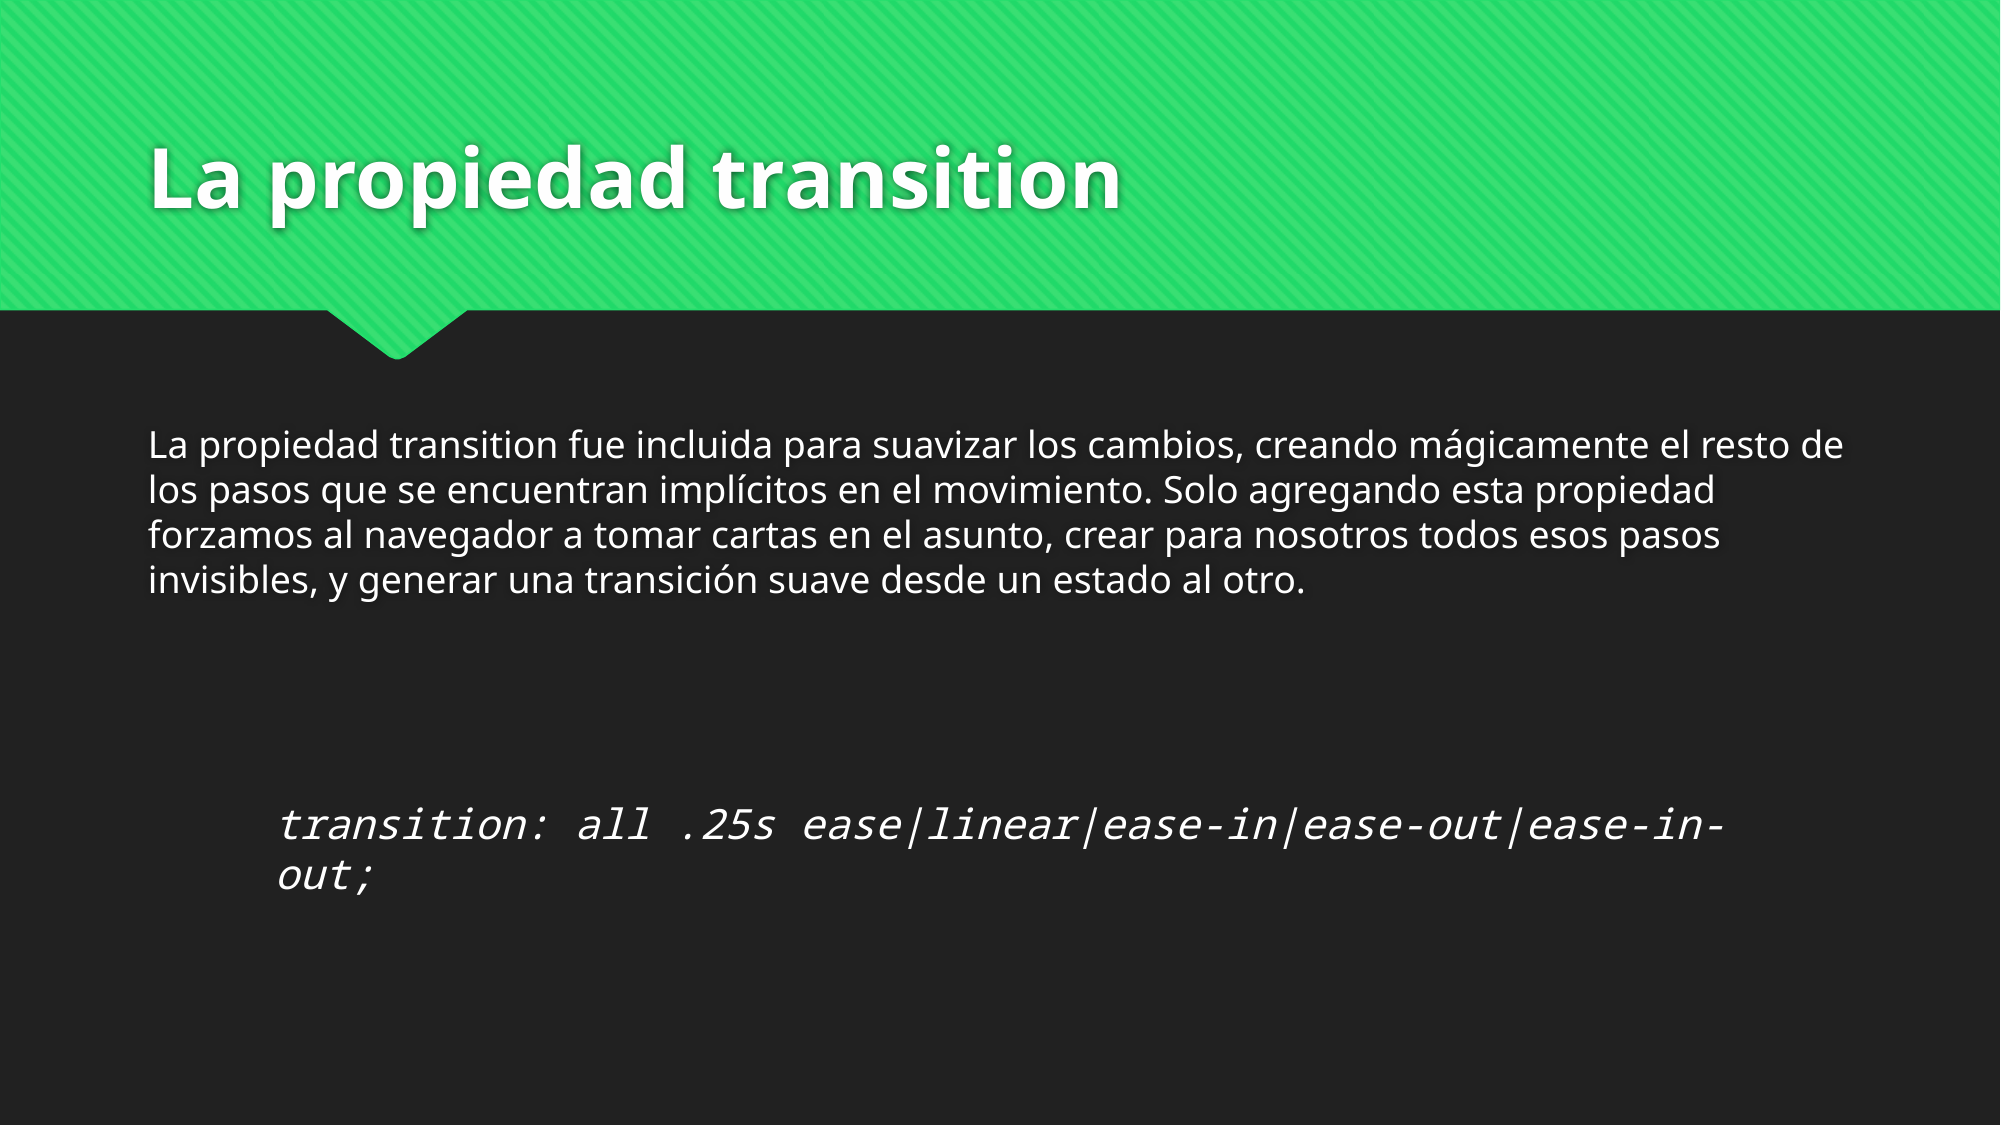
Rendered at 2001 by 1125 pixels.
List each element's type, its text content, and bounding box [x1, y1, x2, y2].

text_box transition: all .25s ease|linear|ease-in|ease-out|ease-in-out; [259, 790, 1740, 905]
list La propiedad transition fue incluida para suavizar los cambios, creando mágicamente el resto de los pasos que se encuentran implícitos en el movimiento. Solo agregando esta propiedad forzamos al navegador a tomar cartas en el asunto, crear para nosotros todos esos pasos invisibles, y generar una transición suave desde un estado al otro. [132, 399, 1865, 624]
title La propiedad transition [132, 73, 1868, 233]
